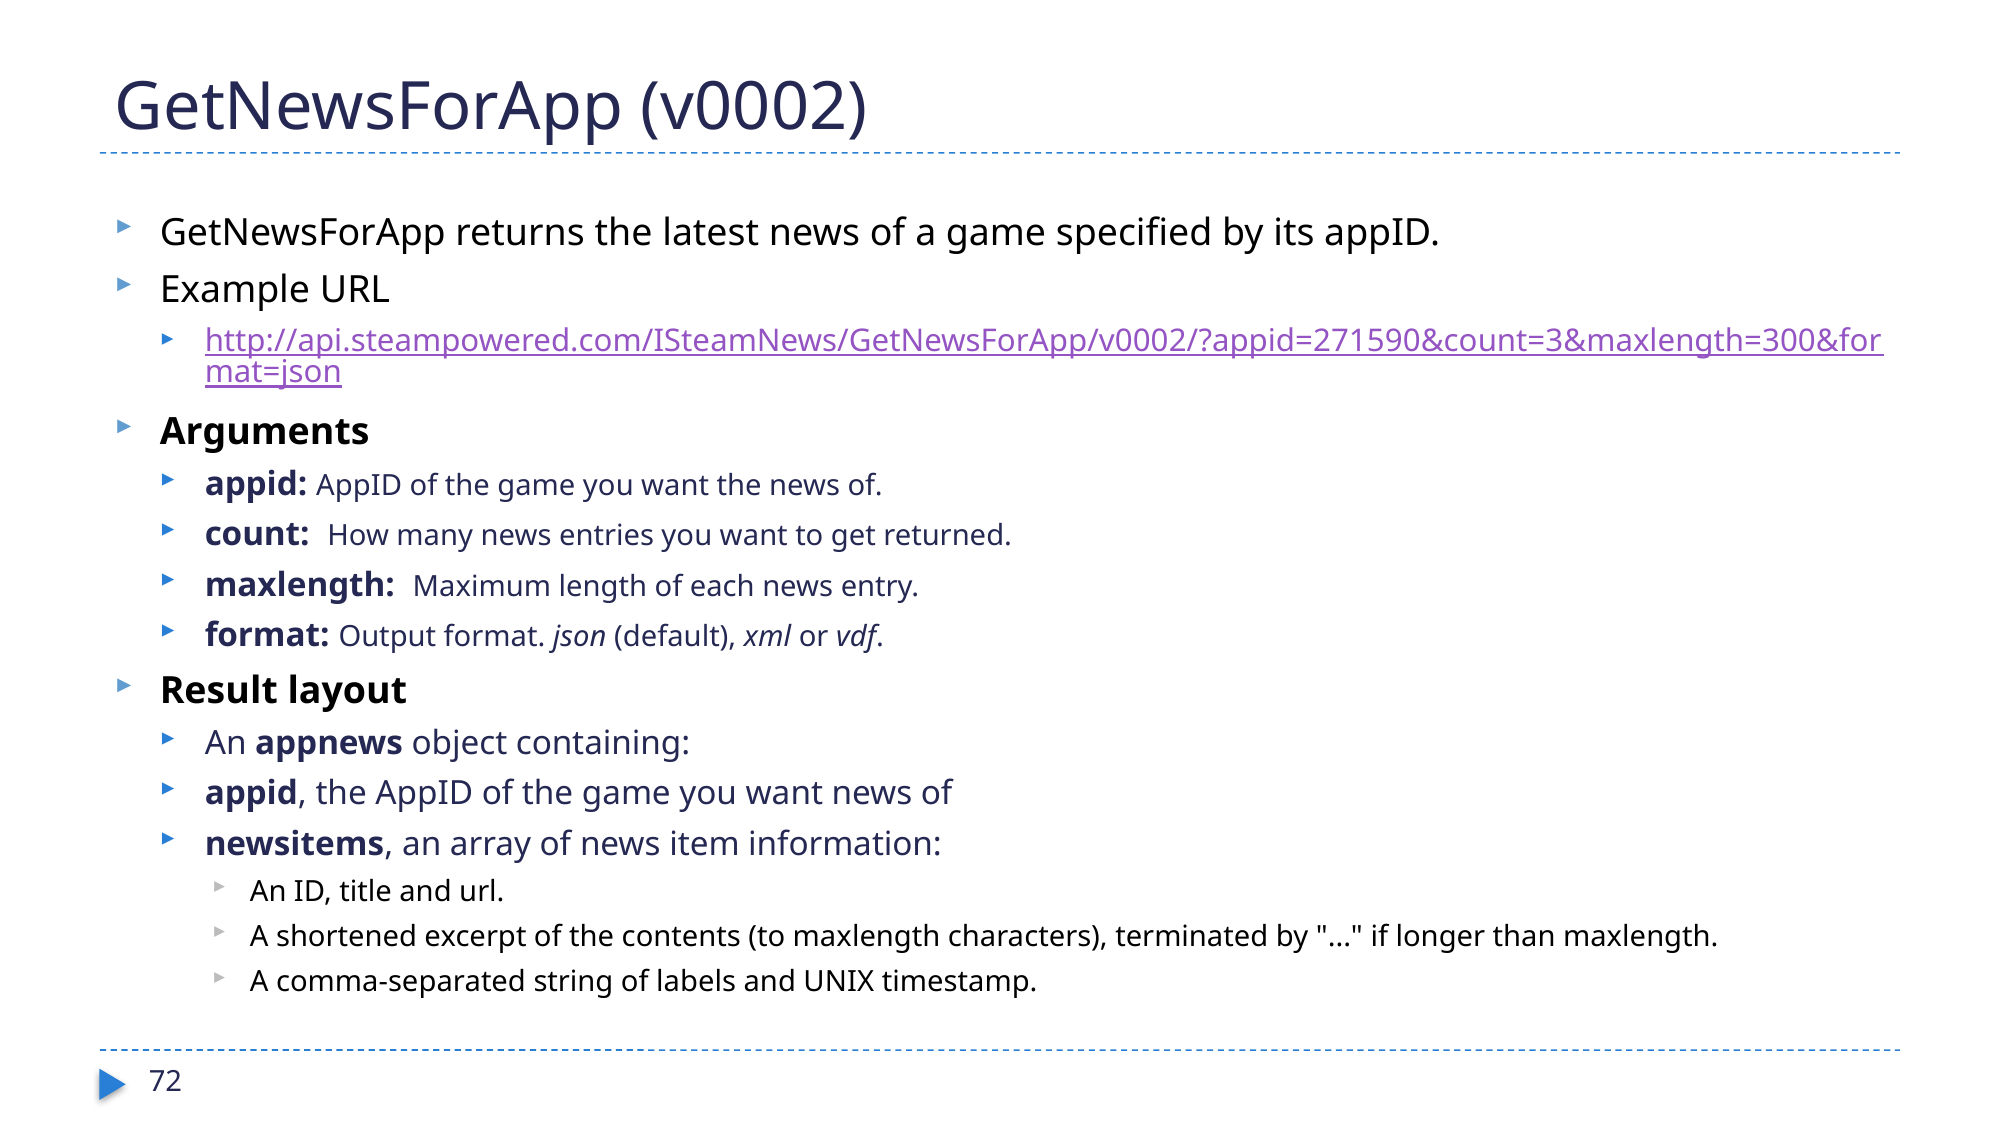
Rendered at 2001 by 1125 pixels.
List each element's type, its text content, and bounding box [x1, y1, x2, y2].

title GetNewsForApp (v0002) [99, 24, 1900, 151]
slide_number 72 [133, 1055, 568, 1103]
list GetNewsForApp returns the latest news of a game specified by its appID. Example URL http://api.steampowered.com/ISteamNews/GetNewsForApp/v0002/?appid=271590&count=3&maxlength=300&format=json Arguments appid: AppID of the game you want the news of. count: How many news entries you want to get returned. maxlength: Maximum length of each news entry. format: Output format. json (default), xml or vdf. Result layout An appnews object containing: appid, the AppID of the game you want news of newsitems, an array of news item information: An ID, title and url. A shortened excerpt of the contents (to maxlength characters), terminated by "..." if longer than maxlength. A comma-separated string of labels and UNIX timestamp. [99, 200, 1900, 1010]
